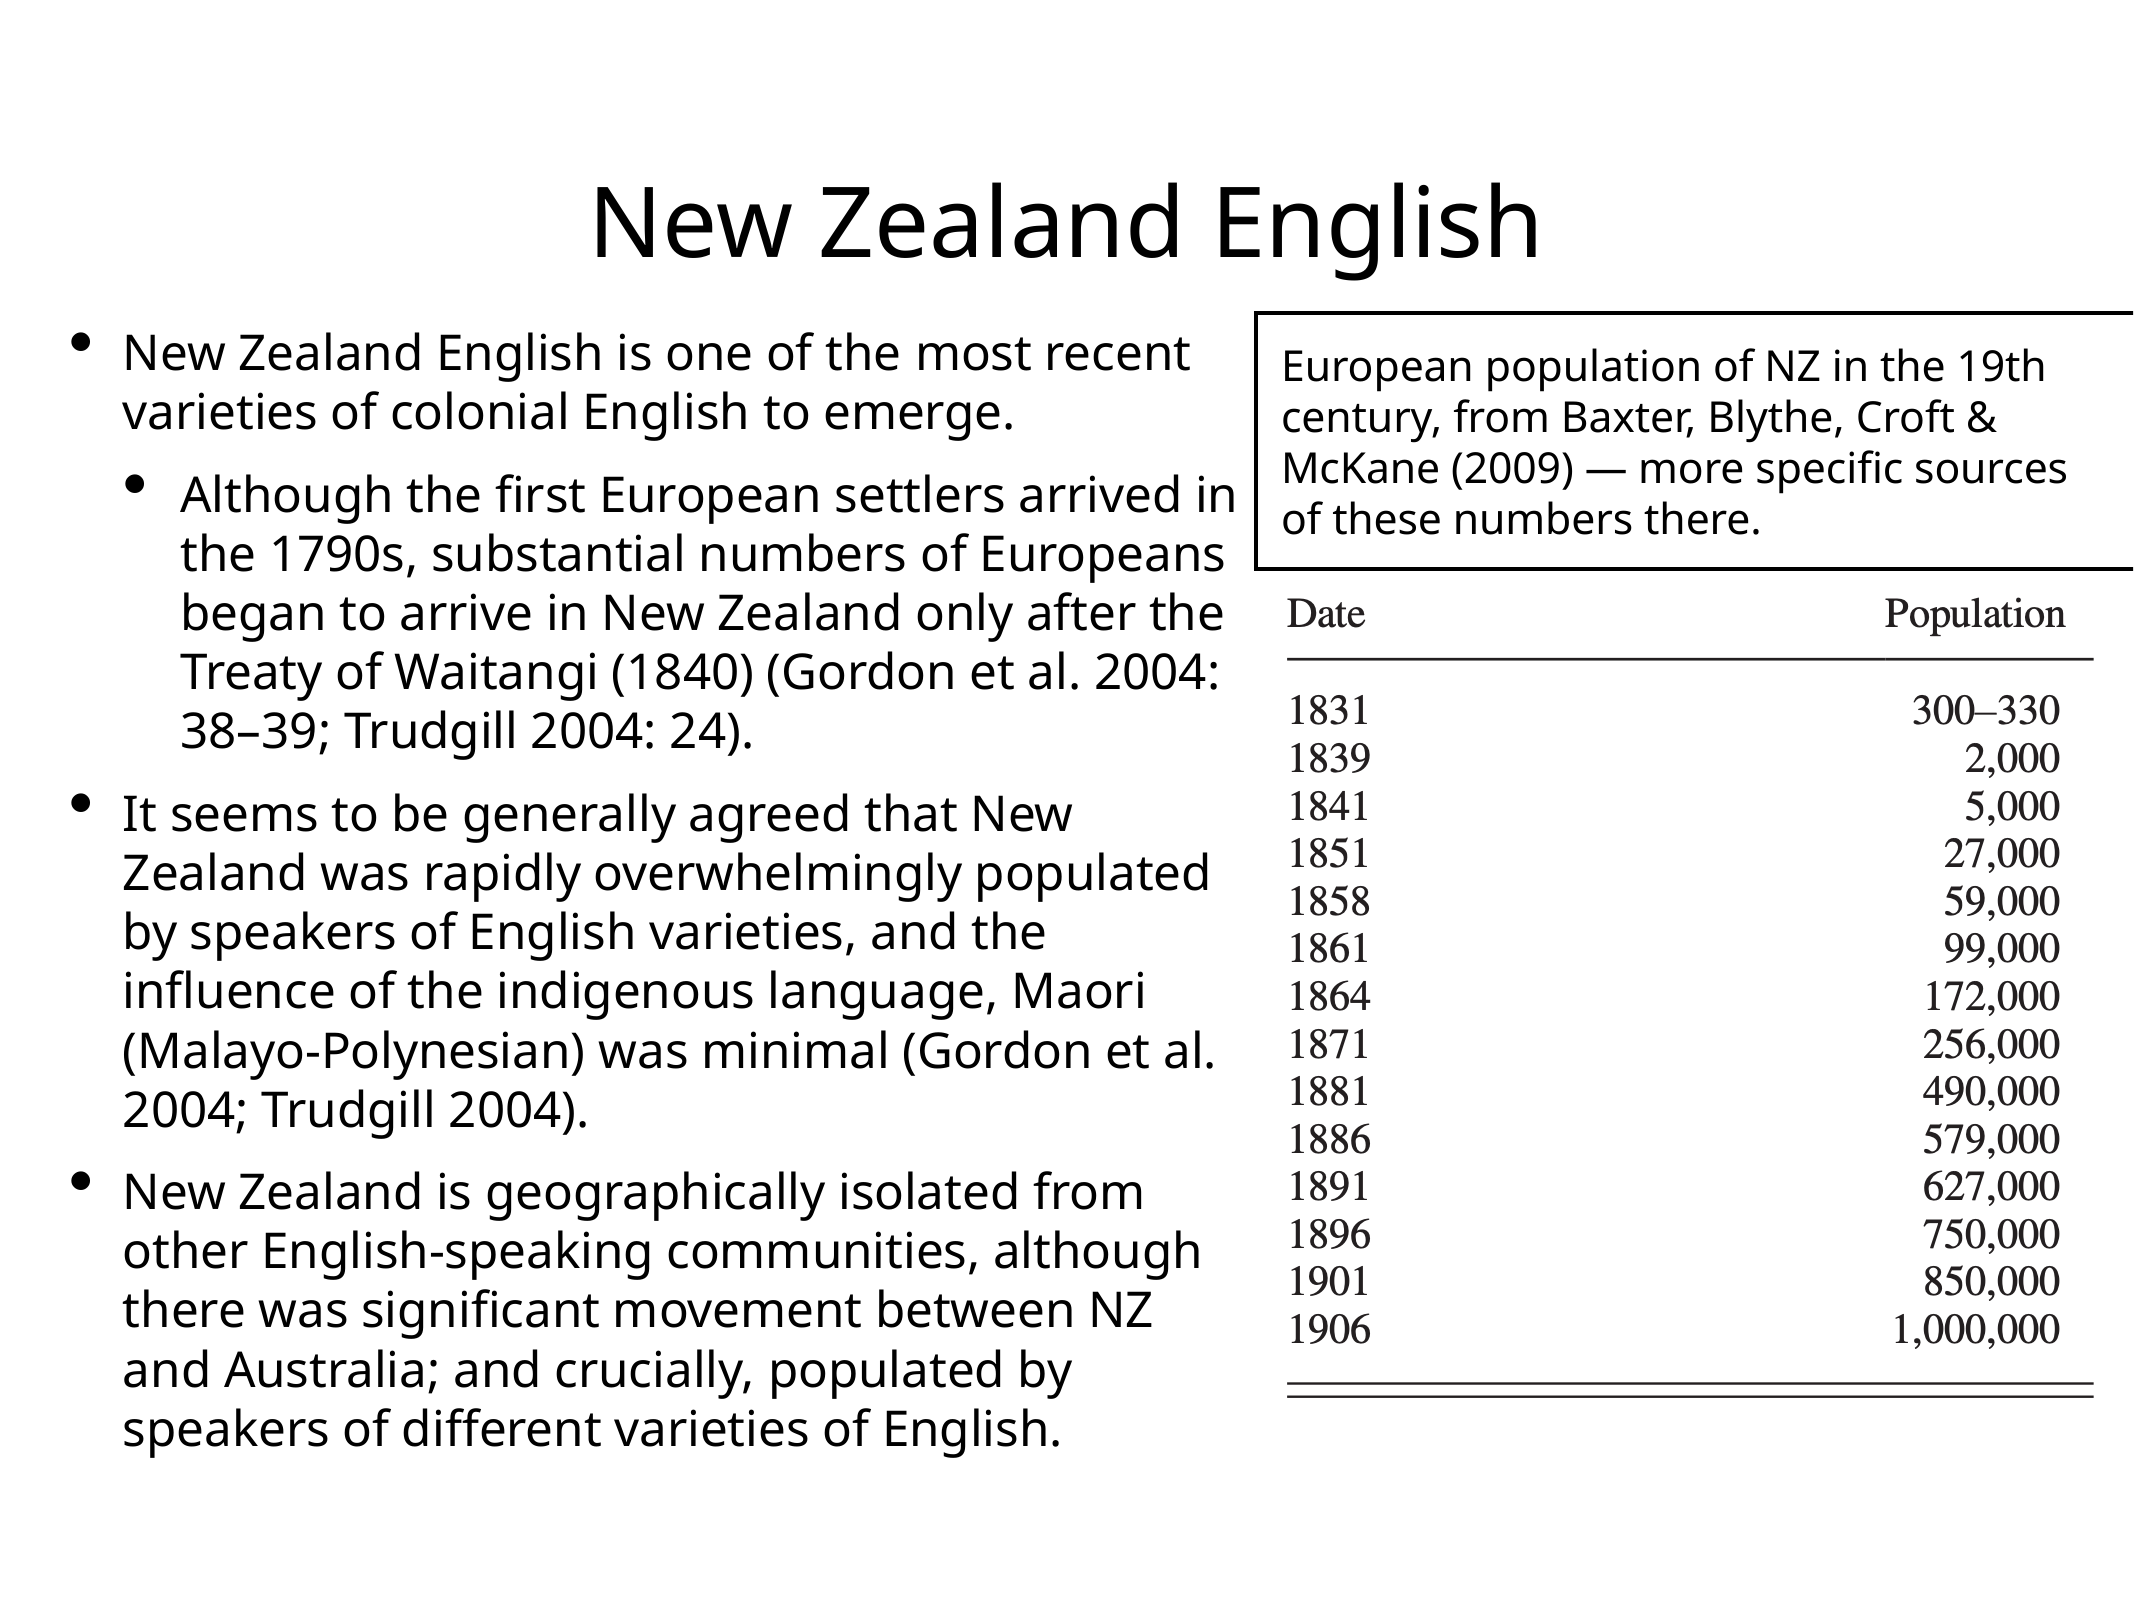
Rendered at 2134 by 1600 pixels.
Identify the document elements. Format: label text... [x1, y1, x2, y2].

picture [1244, 529, 2094, 1452]
title New Zealand English [155, 128, 1978, 310]
list New Zealand English is one of the most recent varieties of colonial English to emerge. Although the first European settlers arrived in the 1790s, substantial numbers of Europeans began to arrive in New Zealand only after the Treaty of Waitangi (1840) (Gordon et al. 2004: 38–39; Trudgill 2004: 24). It seems to be generally agreed that New Zealand was rapidly overwhelmingly populated by speakers of English varieties, and the influence of the indigenous language, Maori (Malayo-Polynesian) was minimal (Gordon et al. 2004; Trudgill 2004). New Zealand is geographically isolated from other English-speaking communities, although there was significant movement between NZ and Australia; and crucially, populated by speakers of different varieties of English. [60, 291, 1265, 1486]
text_box European population of NZ in the 19th century, from Baxter, Blythe, Croft & McKane (2009) — more specific sources of these numbers there. [1256, 313, 2134, 569]
